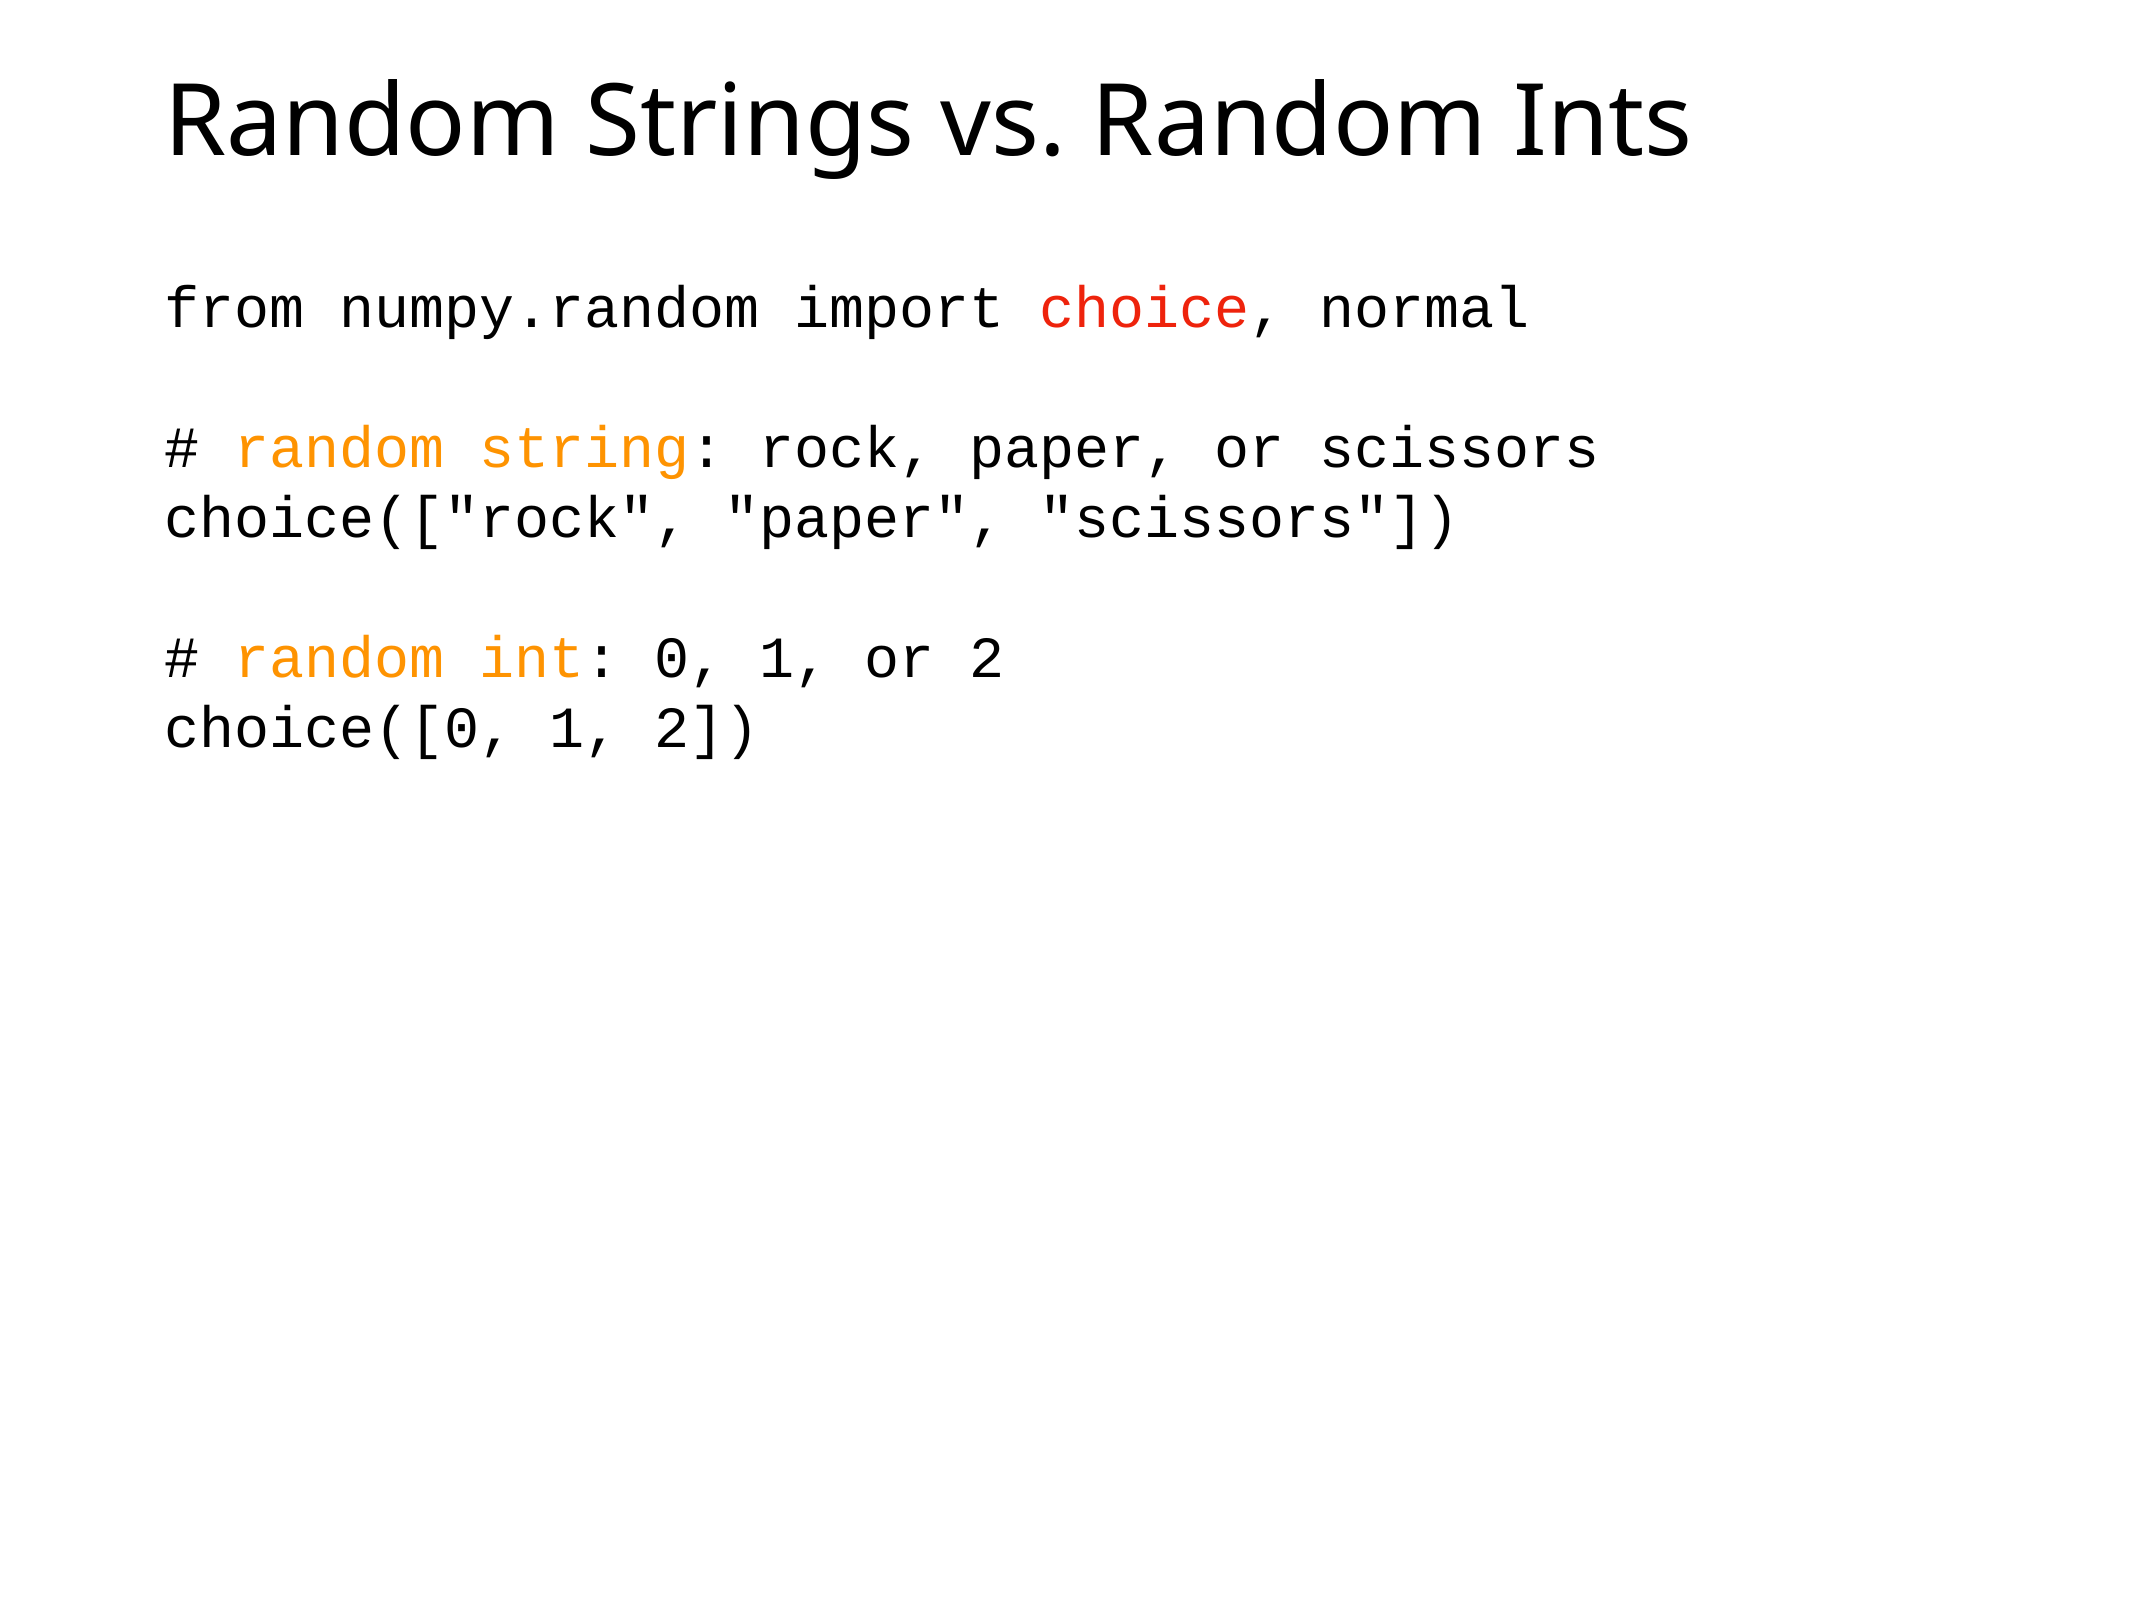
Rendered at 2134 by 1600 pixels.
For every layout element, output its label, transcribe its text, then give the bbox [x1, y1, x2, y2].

list from numpy.random import choice, normal # random string: rock, paper, or scissors choice(["rock", "paper", "scissors"]) # random int: 0, 1, or 2 choice([0, 1, 2]) [155, 259, 2032, 1529]
title Random Strings vs. Random Ints [155, 41, 1978, 191]
